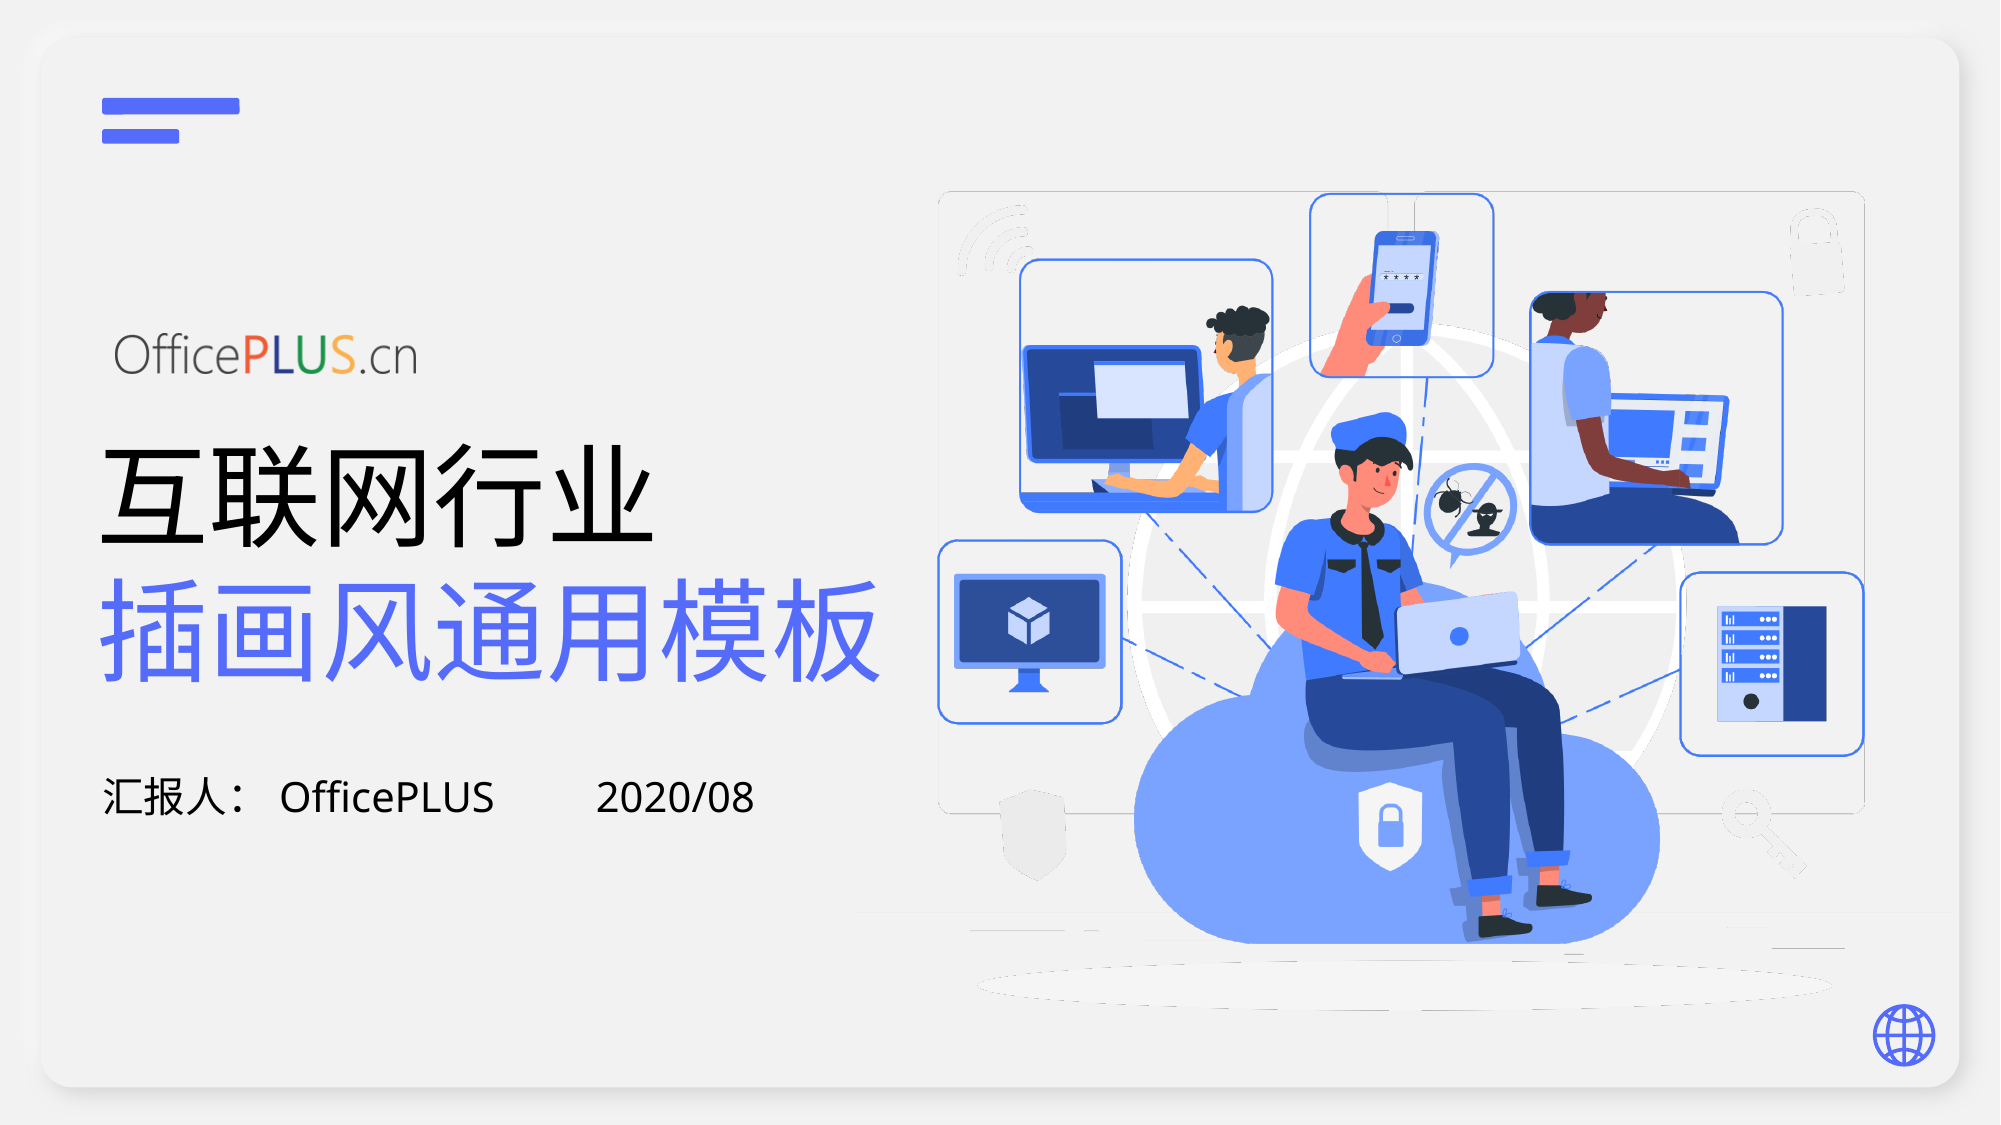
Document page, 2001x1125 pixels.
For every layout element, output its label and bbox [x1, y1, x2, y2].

picture [115, 333, 416, 374]
text_box [40, 37, 1960, 1088]
picture [854, 70, 1955, 1125]
